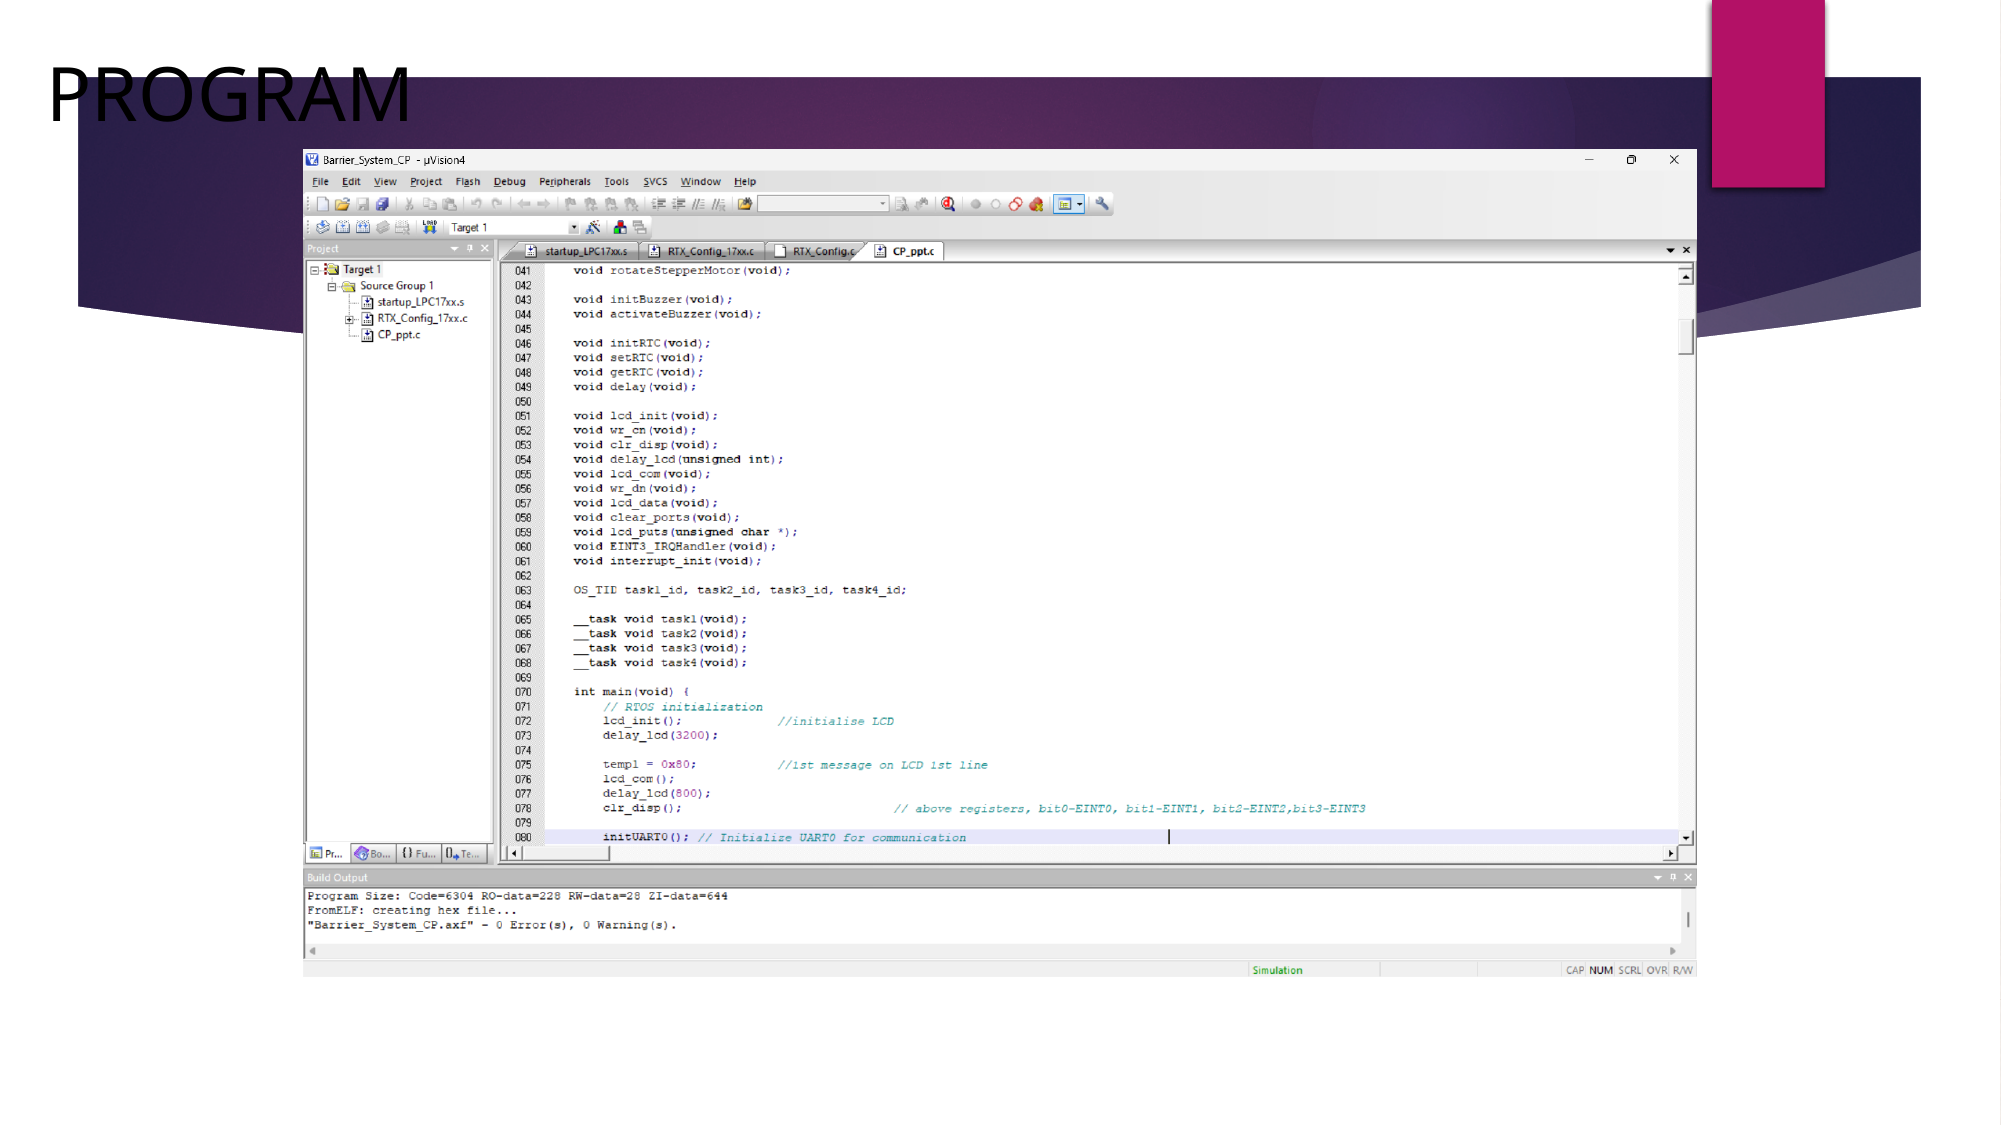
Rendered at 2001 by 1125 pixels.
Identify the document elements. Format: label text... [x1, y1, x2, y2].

picture [303, 149, 1697, 978]
text_box PROGRAM [31, 33, 1469, 150]
